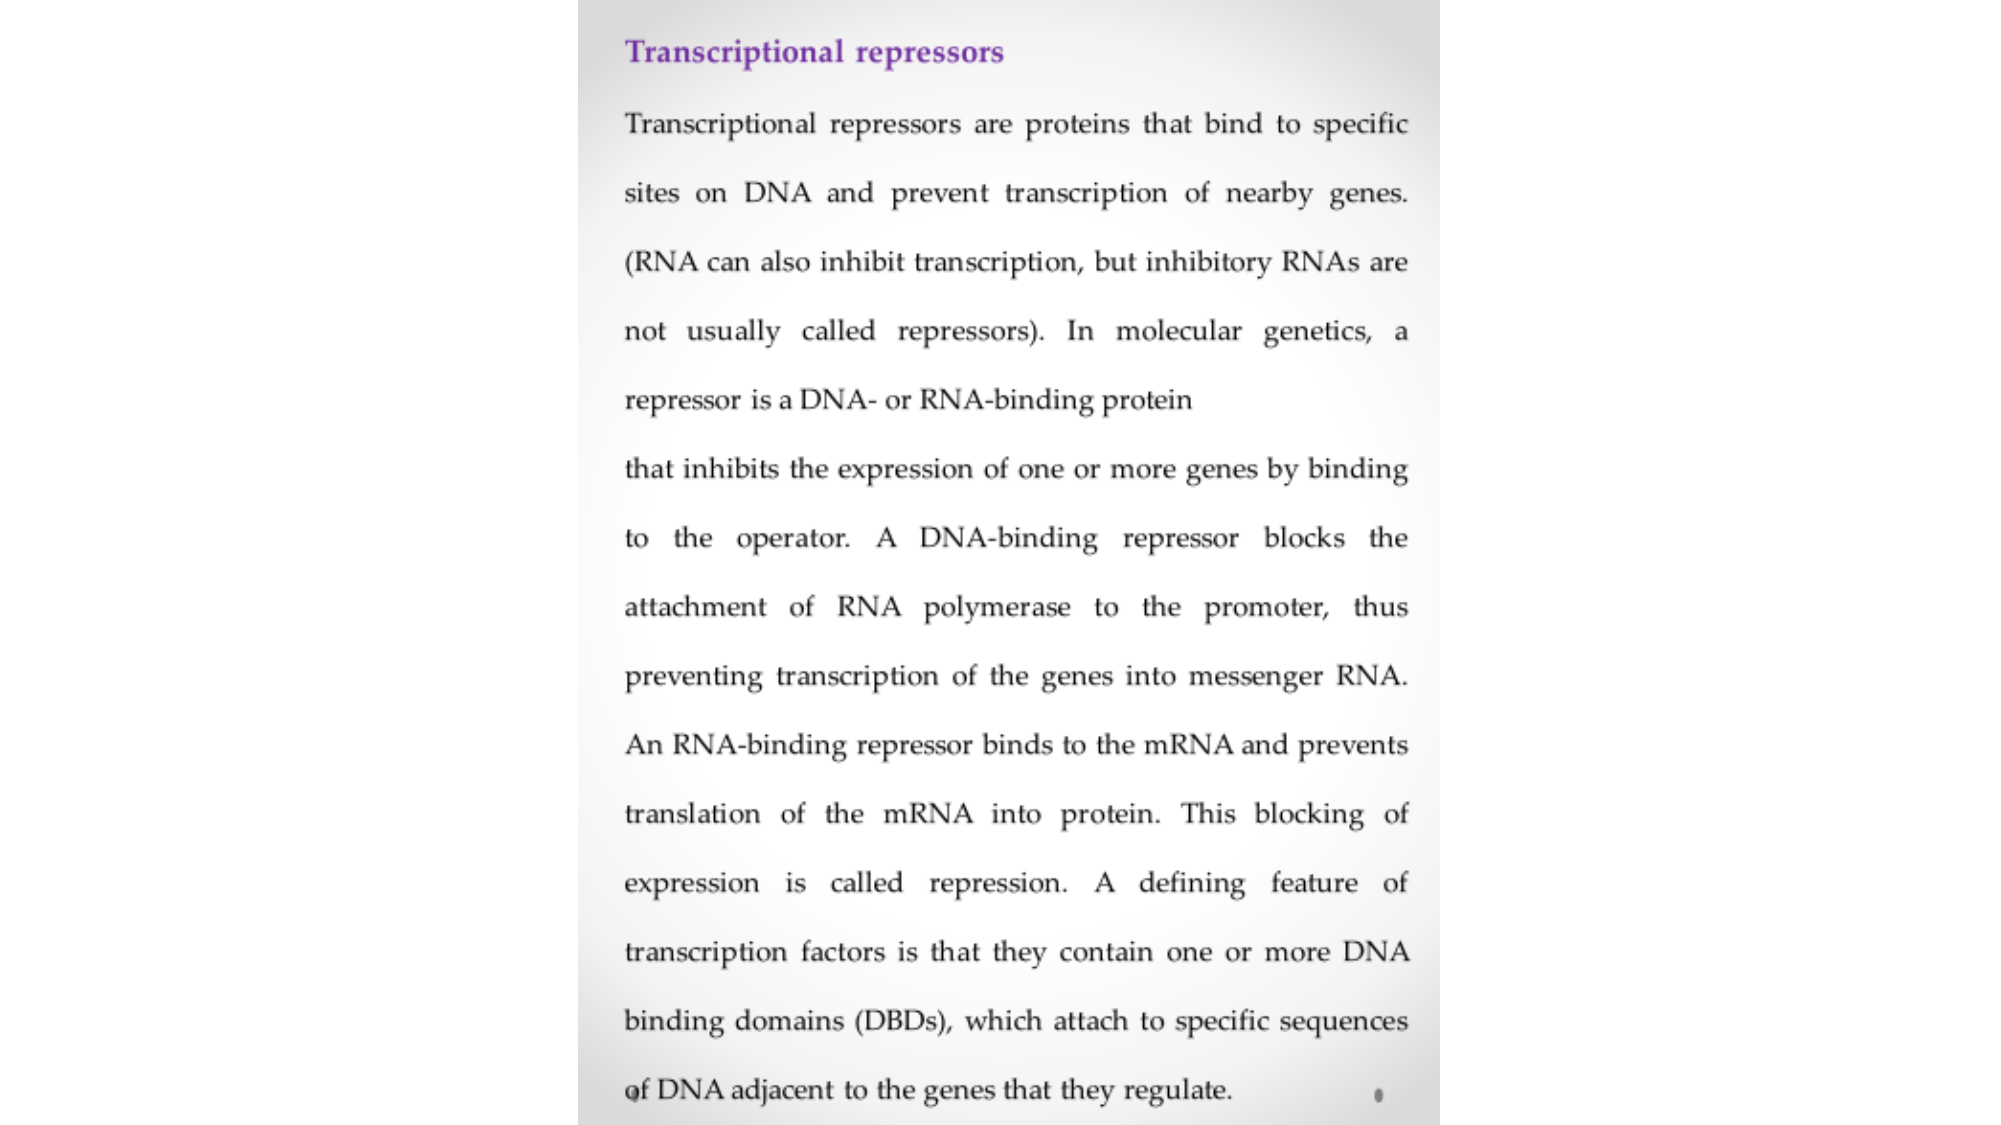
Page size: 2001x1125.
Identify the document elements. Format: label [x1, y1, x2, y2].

picture [578, 0, 1440, 1125]
